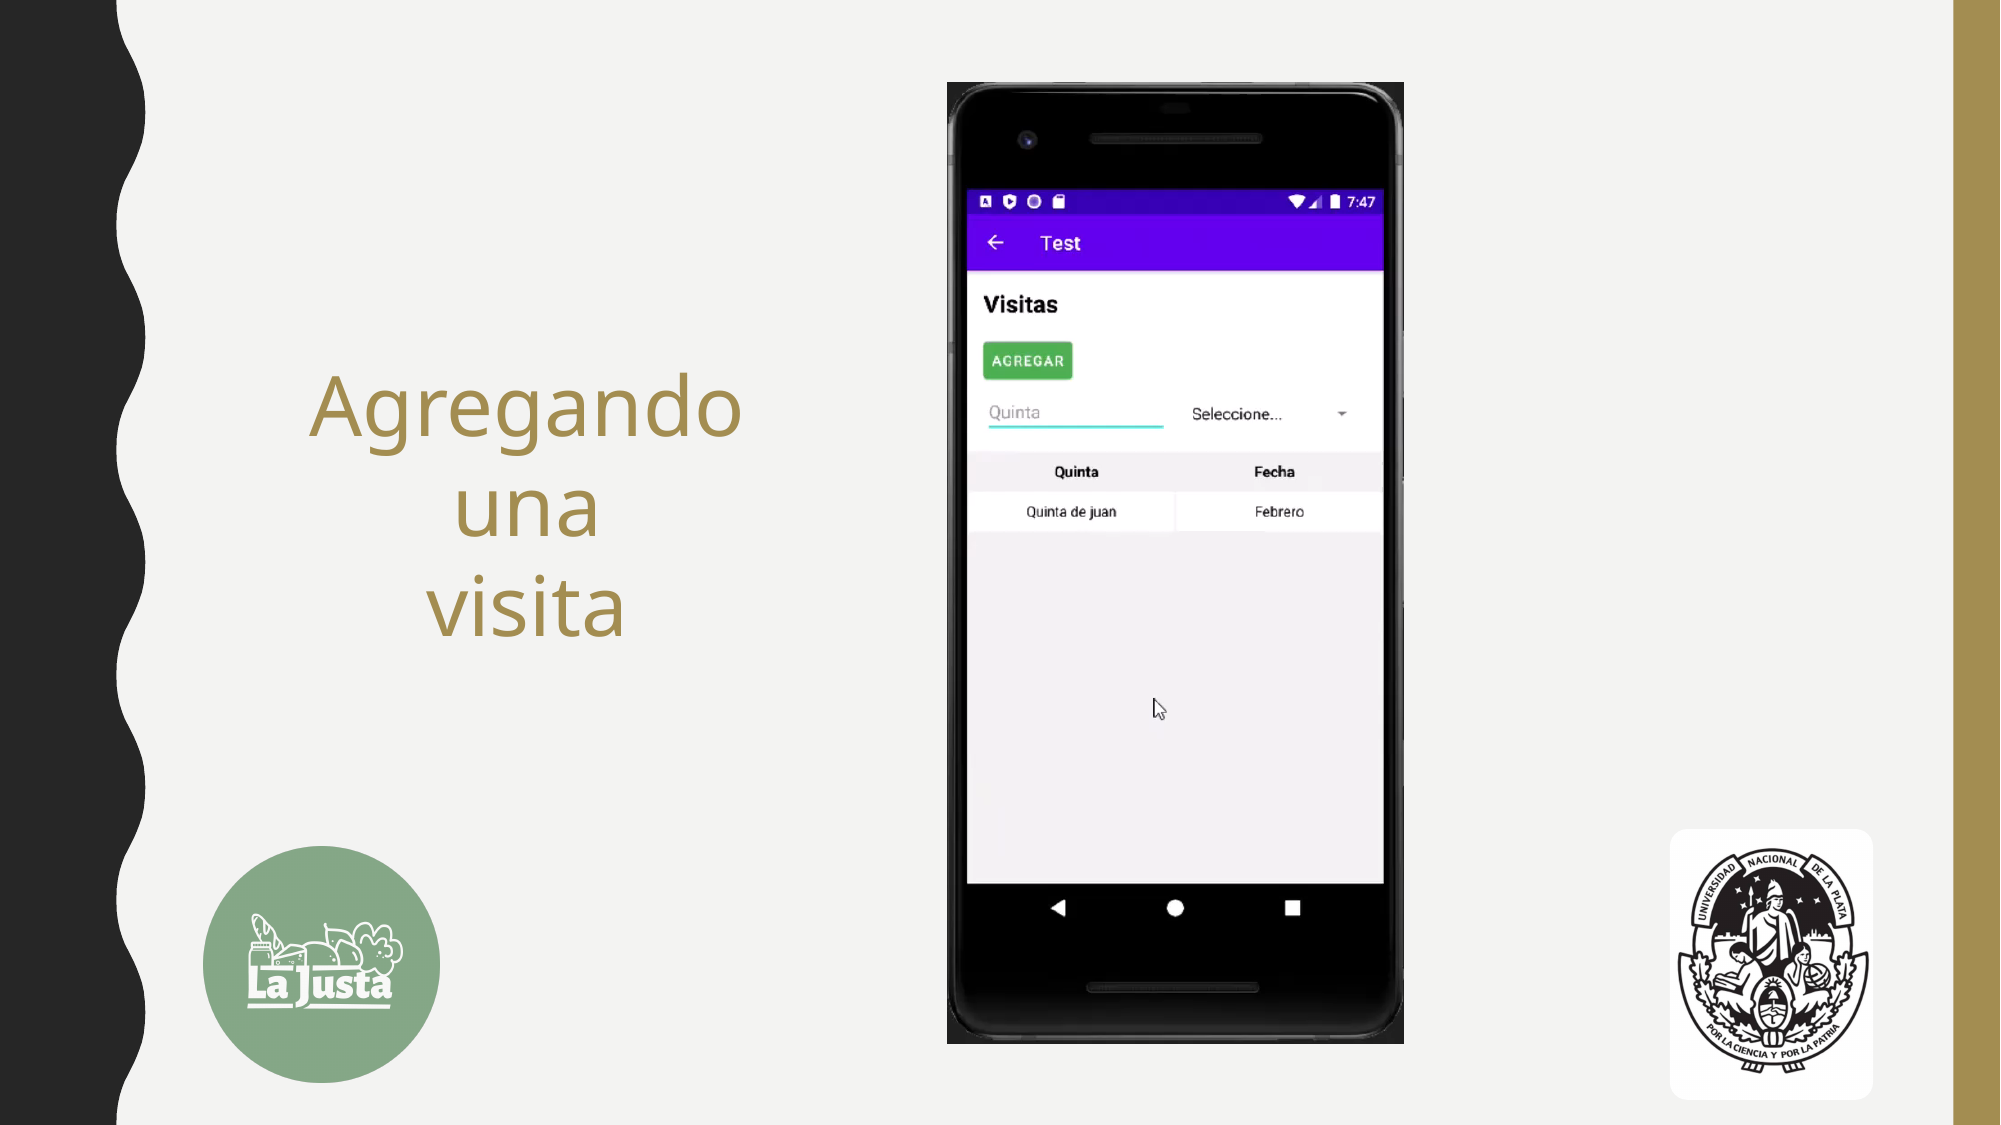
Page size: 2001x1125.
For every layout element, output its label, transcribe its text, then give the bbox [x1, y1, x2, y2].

picture [1669, 829, 1874, 1100]
text_box Agregando una visita [294, 345, 760, 661]
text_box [946, 81, 1405, 1045]
